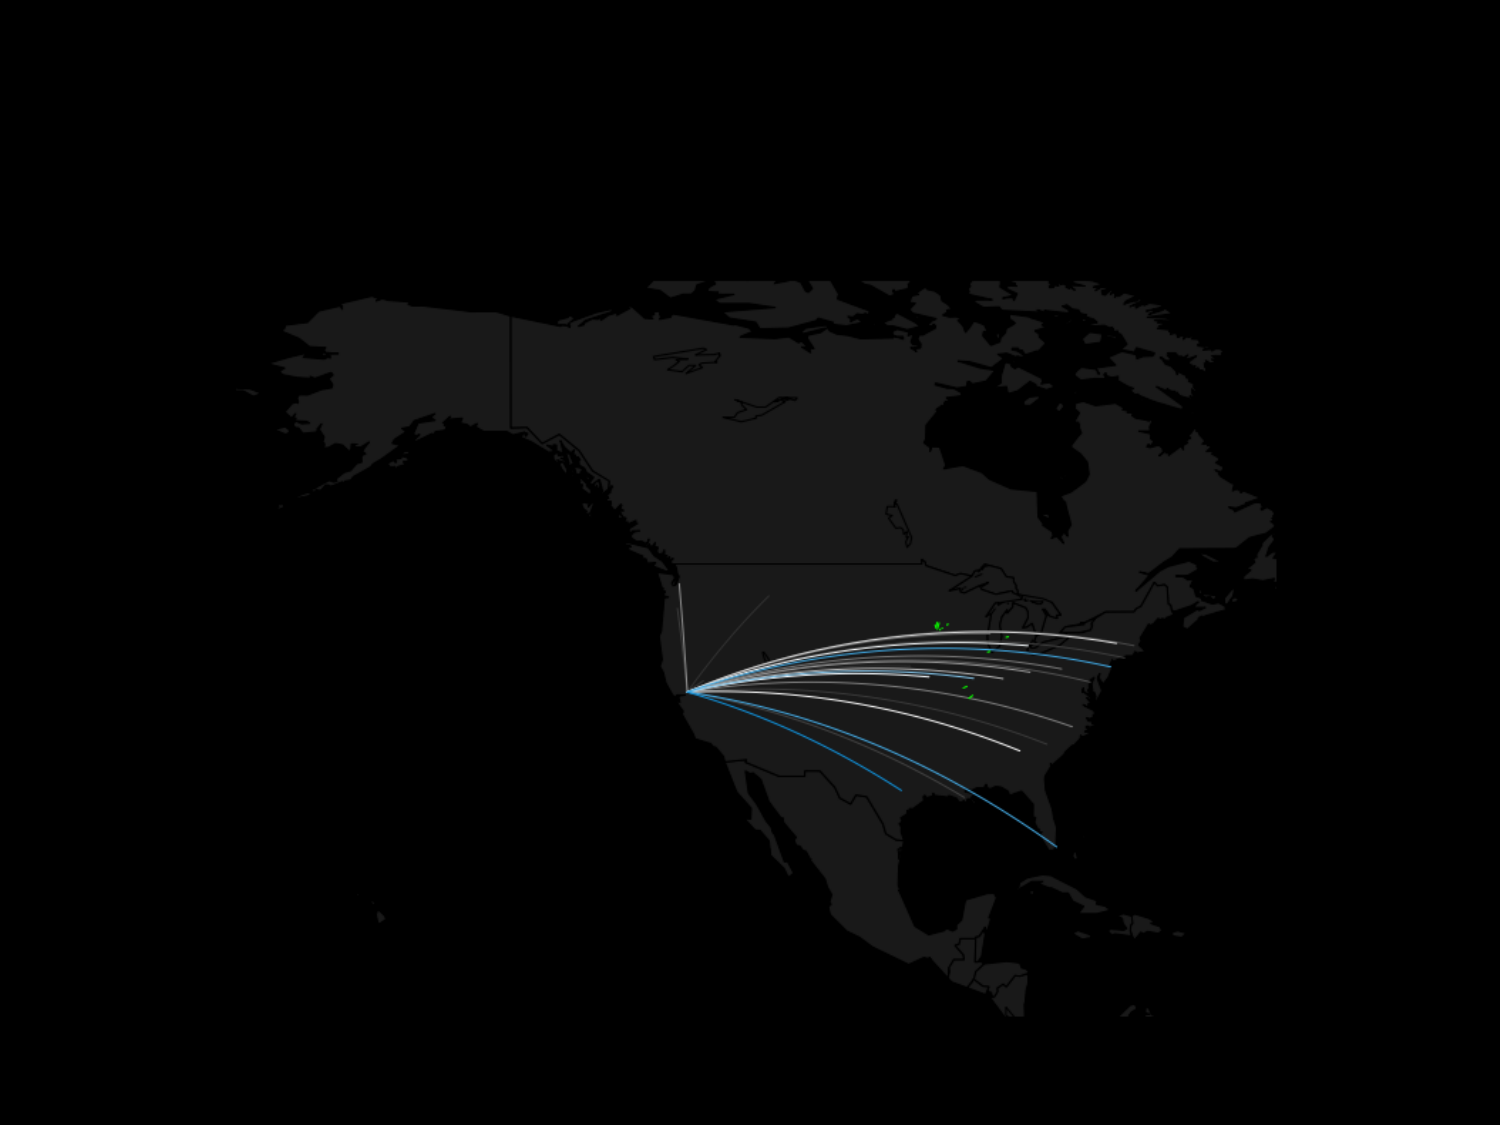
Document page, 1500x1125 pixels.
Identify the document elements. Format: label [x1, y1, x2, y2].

picture [0, 170, 1500, 1125]
